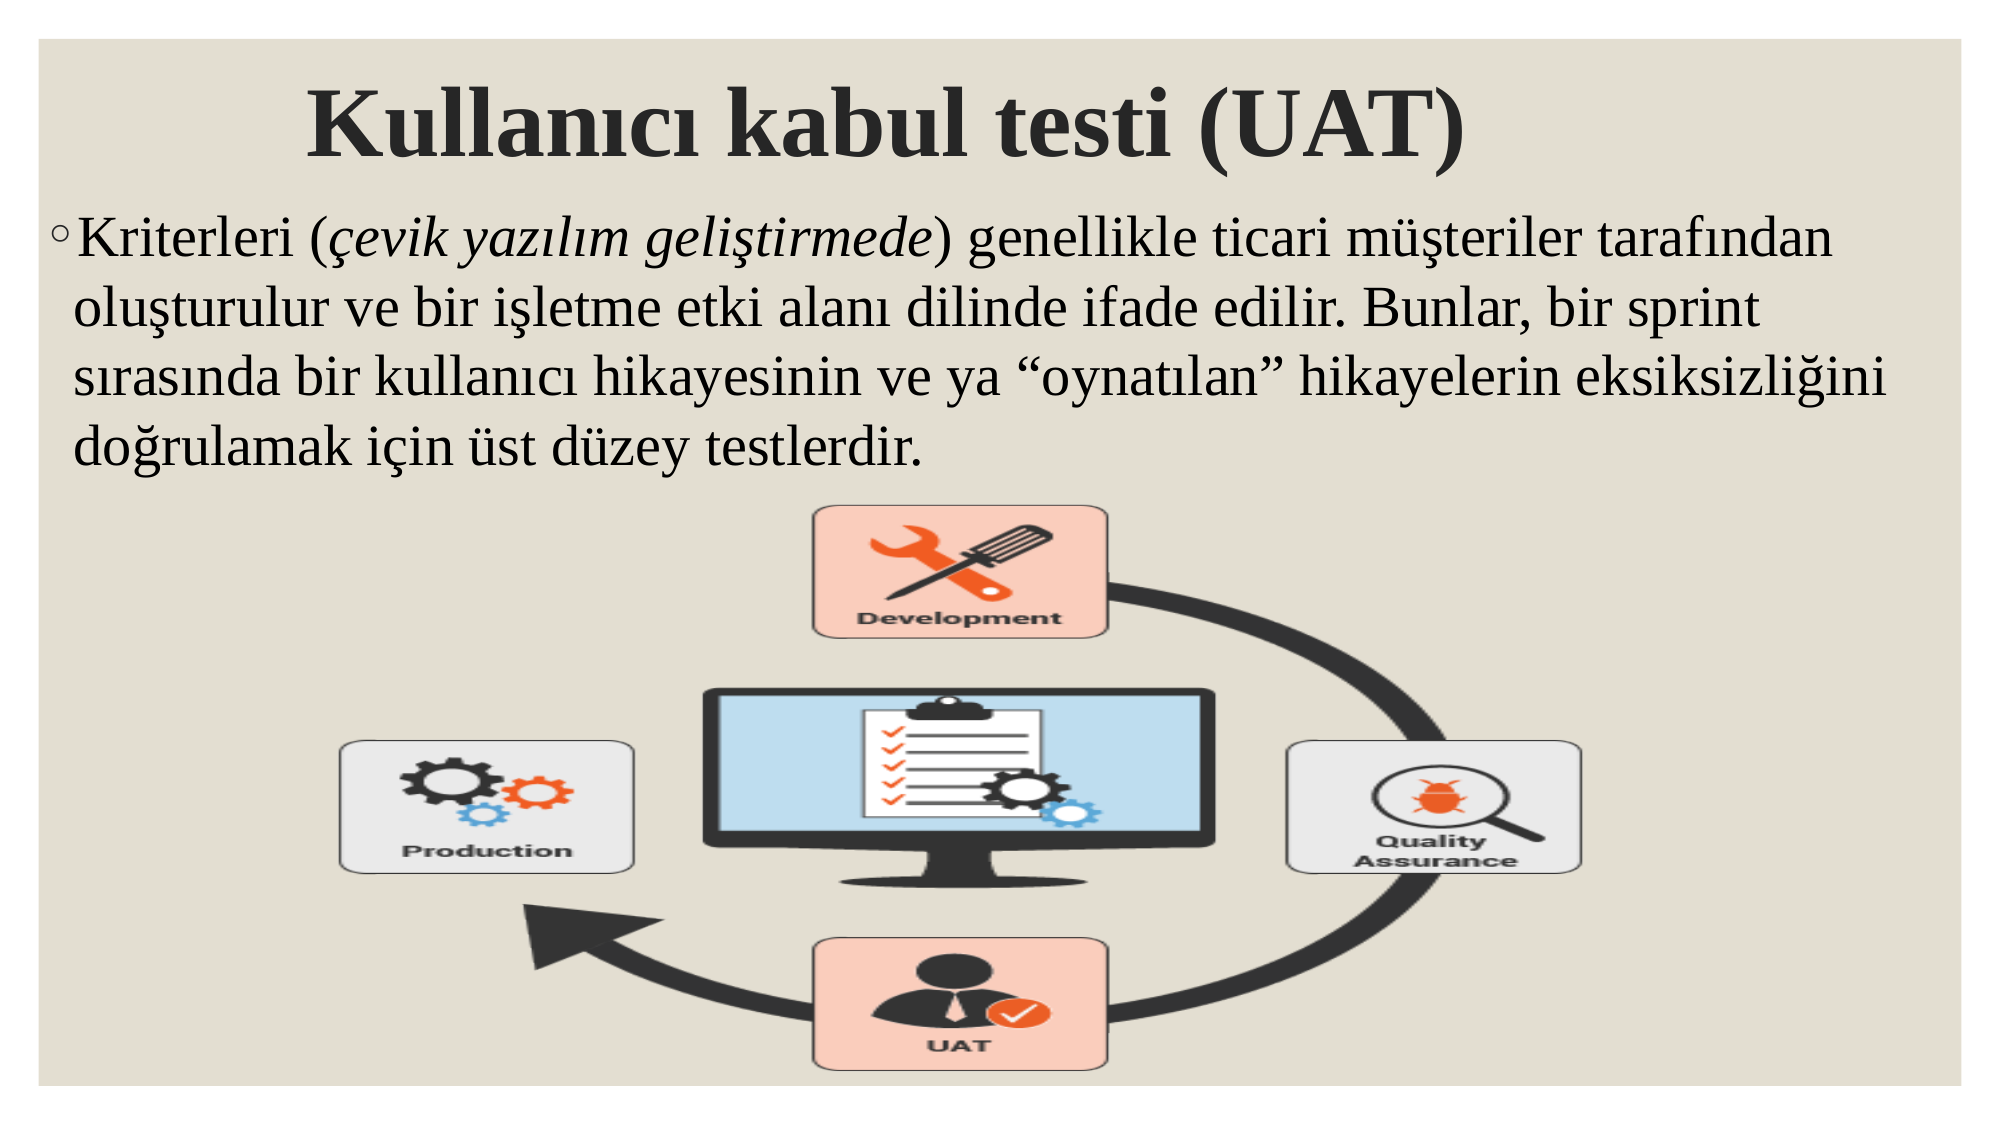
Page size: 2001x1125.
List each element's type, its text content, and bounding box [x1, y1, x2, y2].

picture [291, 480, 1629, 1096]
list Kriterleri (çevik yazılım geliştirmede) genellikle ticari müşteriler tarafından oluşturulur ve bir işletme etki alanı dilinde ifade edilir. Bunlar, bir sprint sırasında bir kullanıcı hikayesinin ve ya “oynatılan” hikayelerin eksiksizliğini doğrulamak için üst düzey testlerdir. [28, 190, 1956, 531]
title Kullanıcı kabul testi (UAT) [291, 38, 1942, 190]
